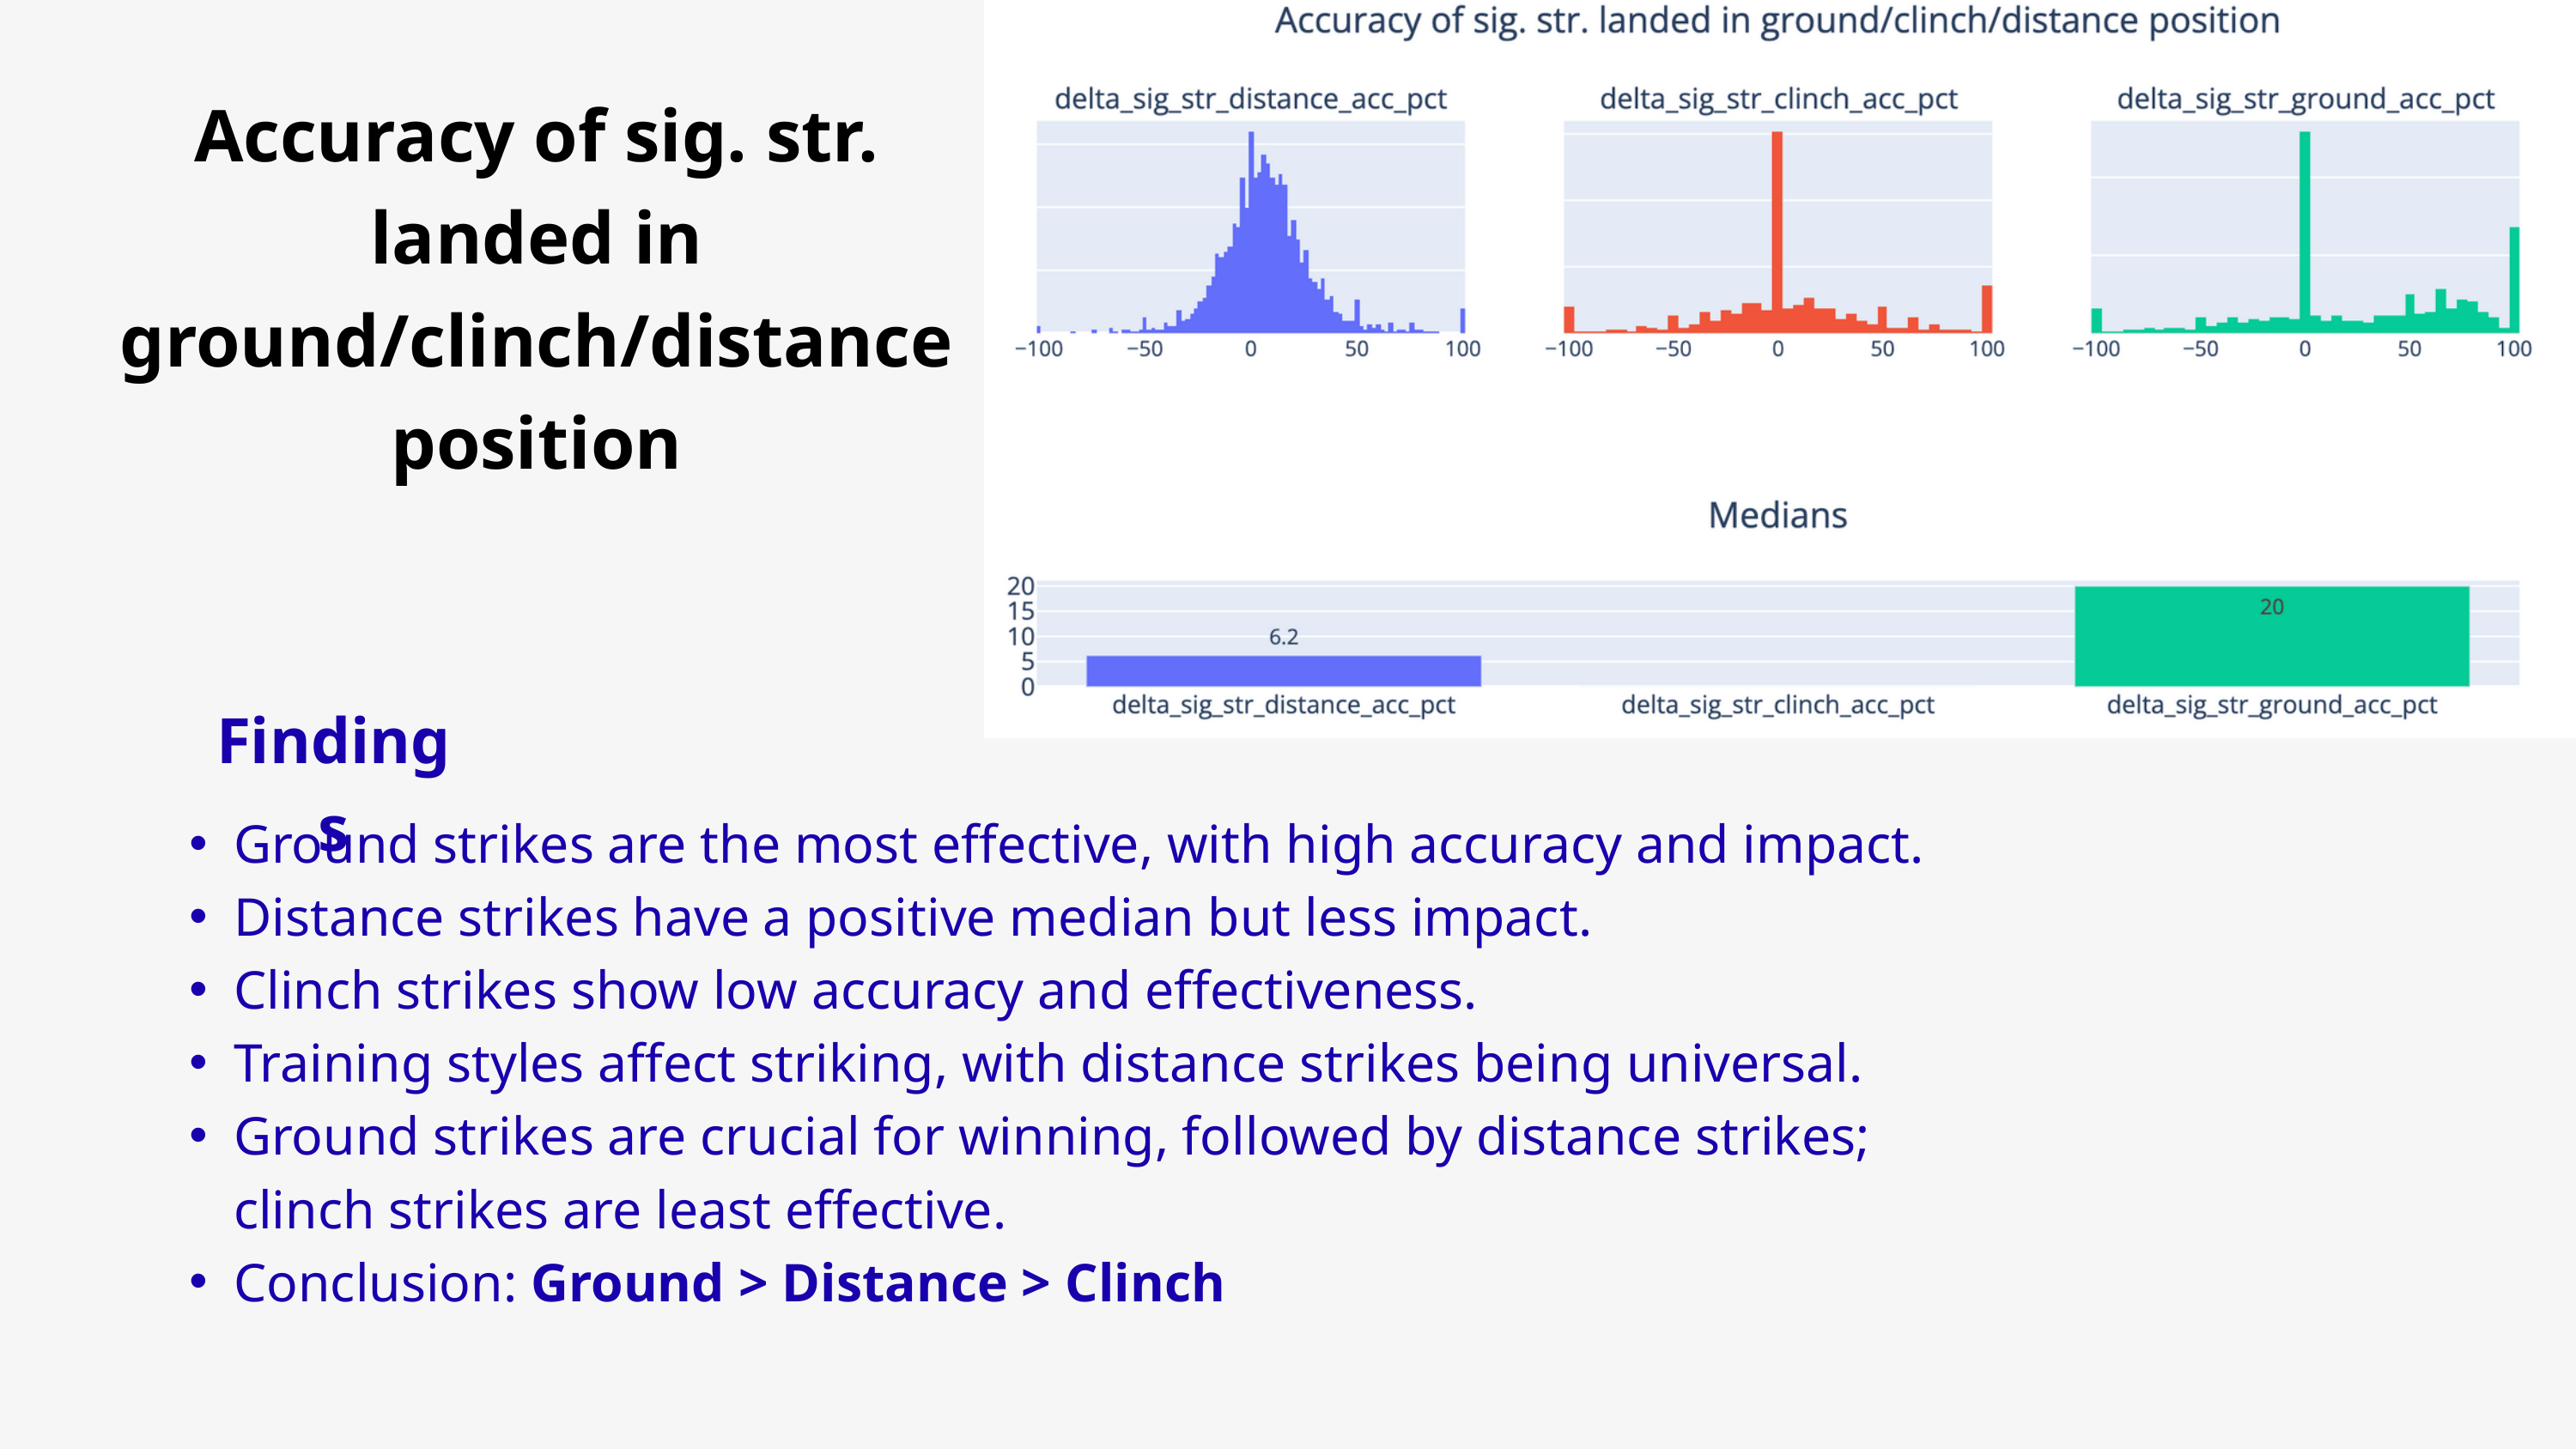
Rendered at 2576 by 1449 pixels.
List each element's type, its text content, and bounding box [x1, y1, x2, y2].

text_box Findings [207, 688, 461, 800]
text_box [984, 0, 2576, 738]
text_box Accuracy of sig. str. landed in ground/clinch/distance position [88, 74, 984, 483]
text_box Ground strikes are the most effective, with high accuracy and impact. Distance strikes have a positive median but less impact. Clinch strikes show low accuracy and effectiveness. Training styles affect striking, with distance strikes being universal. Ground strikes are crucial for winning, followed by distance strikes; clinch strikes are least effective. Conclusion: Ground > Distance > Clinch [144, 800, 1994, 1313]
